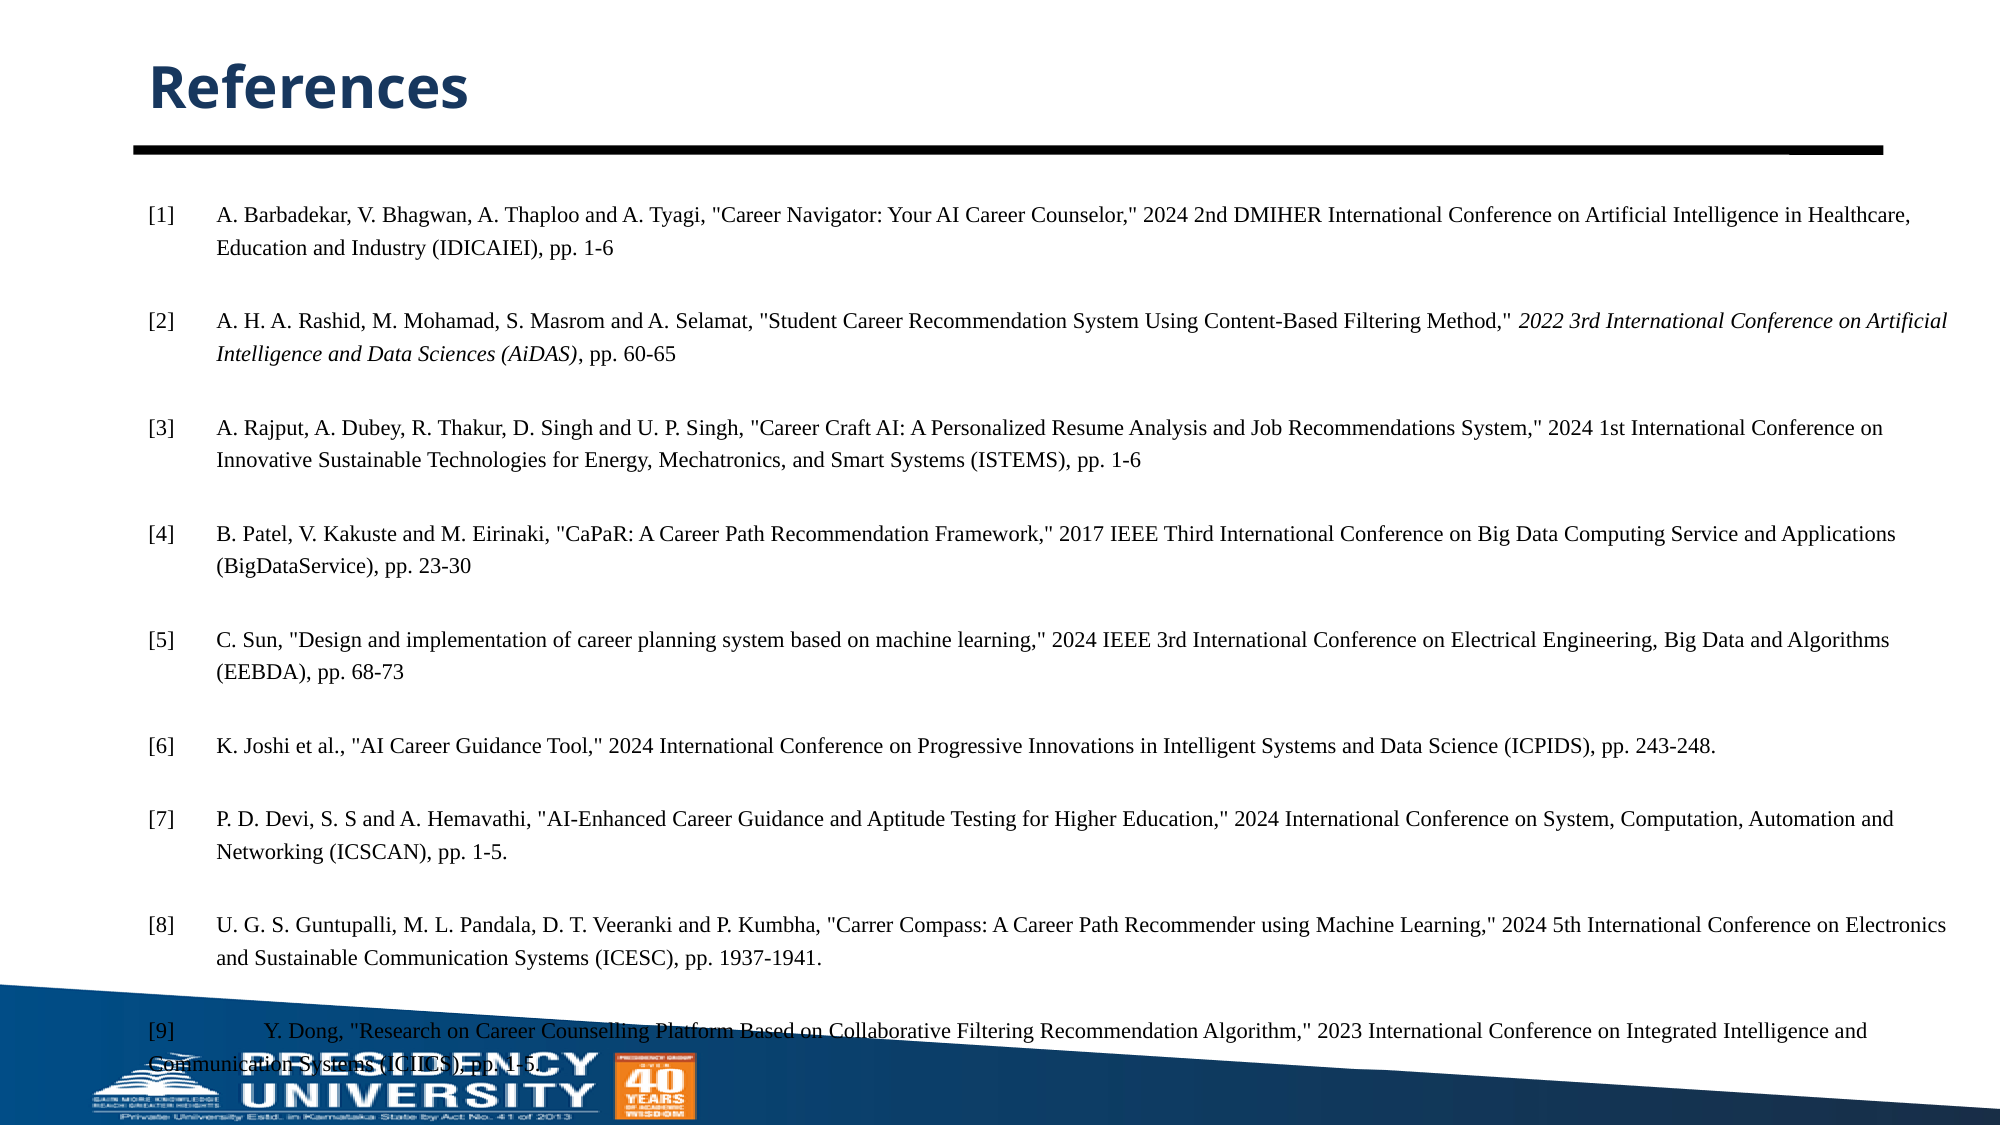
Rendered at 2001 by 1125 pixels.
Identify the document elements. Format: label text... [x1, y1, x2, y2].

title References [133, 45, 1884, 125]
picture [0, 982, 2000, 1125]
list [1] A. Barbadekar, V. Bhagwan, A. Thaploo and A. Tyagi, "Career Navigator: Your AI Career Counselor," 2024 2nd DMIHER International Conference on Artificial Intelligence in Healthcare, Education and Industry (IDICAIEI), pp. 1-6 [2] A. H. A. Rashid, M. Mohamad, S. Masrom and A. Selamat, "Student Career Recommendation System Using Content-Based Filtering Method," 2022 3rd International Conference on Artificial Intelligence and Data Sciences (AiDAS), pp. 60-65 [3] A. Rajput, A. Dubey, R. Thakur, D. Singh and U. P. Singh, "Career Craft AI: A Personalized Resume Analysis and Job Recommendations System," 2024 1st International Conference on Innovative Sustainable Technologies for Energy, Mechatronics, and Smart Systems (ISTEMS), pp. 1-6 [4] B. Patel, V. Kakuste and M. Eirinaki, "CaPaR: A Career Path Recommendation Framework," 2017 IEEE Third International Conference on Big Data Computing Service and Applications (BigDataService), pp. 23-30 [5] C. Sun, "Design and implementation of career planning system based on machine learning," 2024 IEEE 3rd International Conference on Electrical Engineering, Big Data and Algorithms (EEBDA), pp. 68-73 [6] K. Joshi et al., "AI Career Guidance Tool," 2024 International Conference on Progressive Innovations in Intelligent Systems and Data Science (ICPIDS), pp. 243-248. [7] P. D. Devi, S. S and A. Hemavathi, "AI-Enhanced Career Guidance and Aptitude Testing for Higher Education," 2024 International Conference on System, Computation, Automation and Networking (ICSCAN), pp. 1-5. [8] U. G. S. Guntupalli, M. L. Pandala, D. T. Veeranki and P. Kumbha, "Carrer Compass: A Career Path Recommender using Machine Learning," 2024 5th International Conference on Electronics and Sustainable Communication Systems (ICESC), pp. 1937-1941. [9] Y. Dong, "Research on Career Counselling Platform Based on Collaborative Filtering Recommendation Algorithm," 2023 International Conference on Integrated Intelligence and Communication Systems (ICIICS), pp. 1-5. [133, 187, 2000, 1091]
